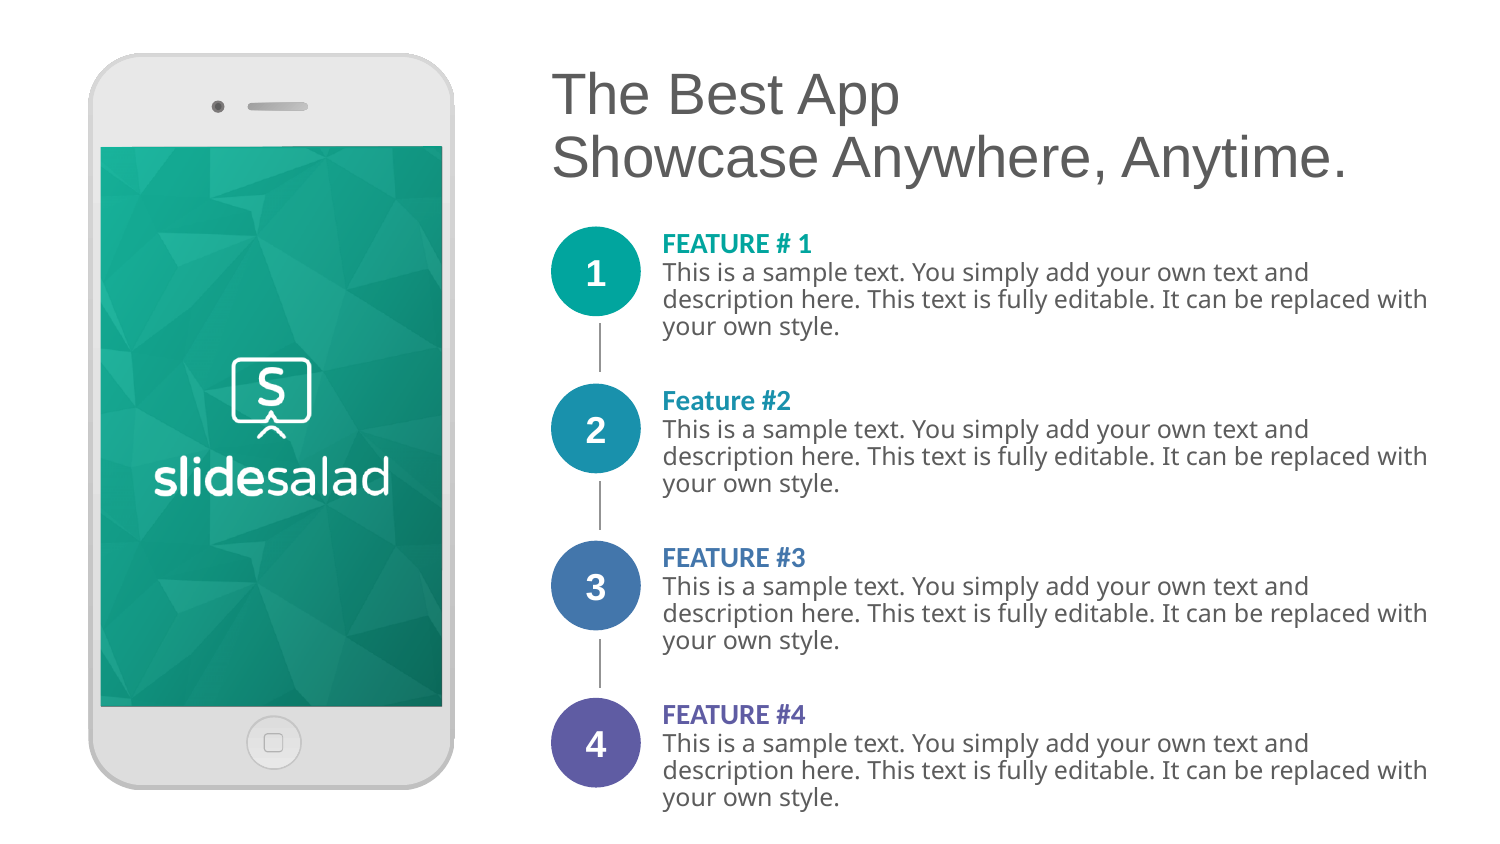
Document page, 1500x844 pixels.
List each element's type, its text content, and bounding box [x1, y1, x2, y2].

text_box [88, 53, 455, 791]
text_box FEATURE #4 This is a sample text. You simply add your own text and description here. This text is fully editable. It can be replaced with your own style. [662, 699, 1433, 812]
text_box 2 [548, 381, 643, 476]
text_box 3 [548, 538, 643, 633]
text_box 4 [548, 695, 643, 790]
text_box The Best App Showcase Anywhere, Anytime. [551, 63, 1433, 190]
text_box Feature #2 This is a sample text. You simply add your own text and description here. This text is fully editable. It can be replaced with your own style. [662, 385, 1433, 498]
picture [100, 145, 442, 707]
text_box FEATURE #3 This is a sample text. You simply add your own text and description here. This text is fully editable. It can be replaced with your own style. [662, 542, 1433, 655]
text_box FEATURE # 1 This is a sample text. You simply add your own text and description here. This text is fully editable. It can be replaced with your own style. [662, 228, 1433, 341]
text_box 1 [548, 224, 643, 319]
